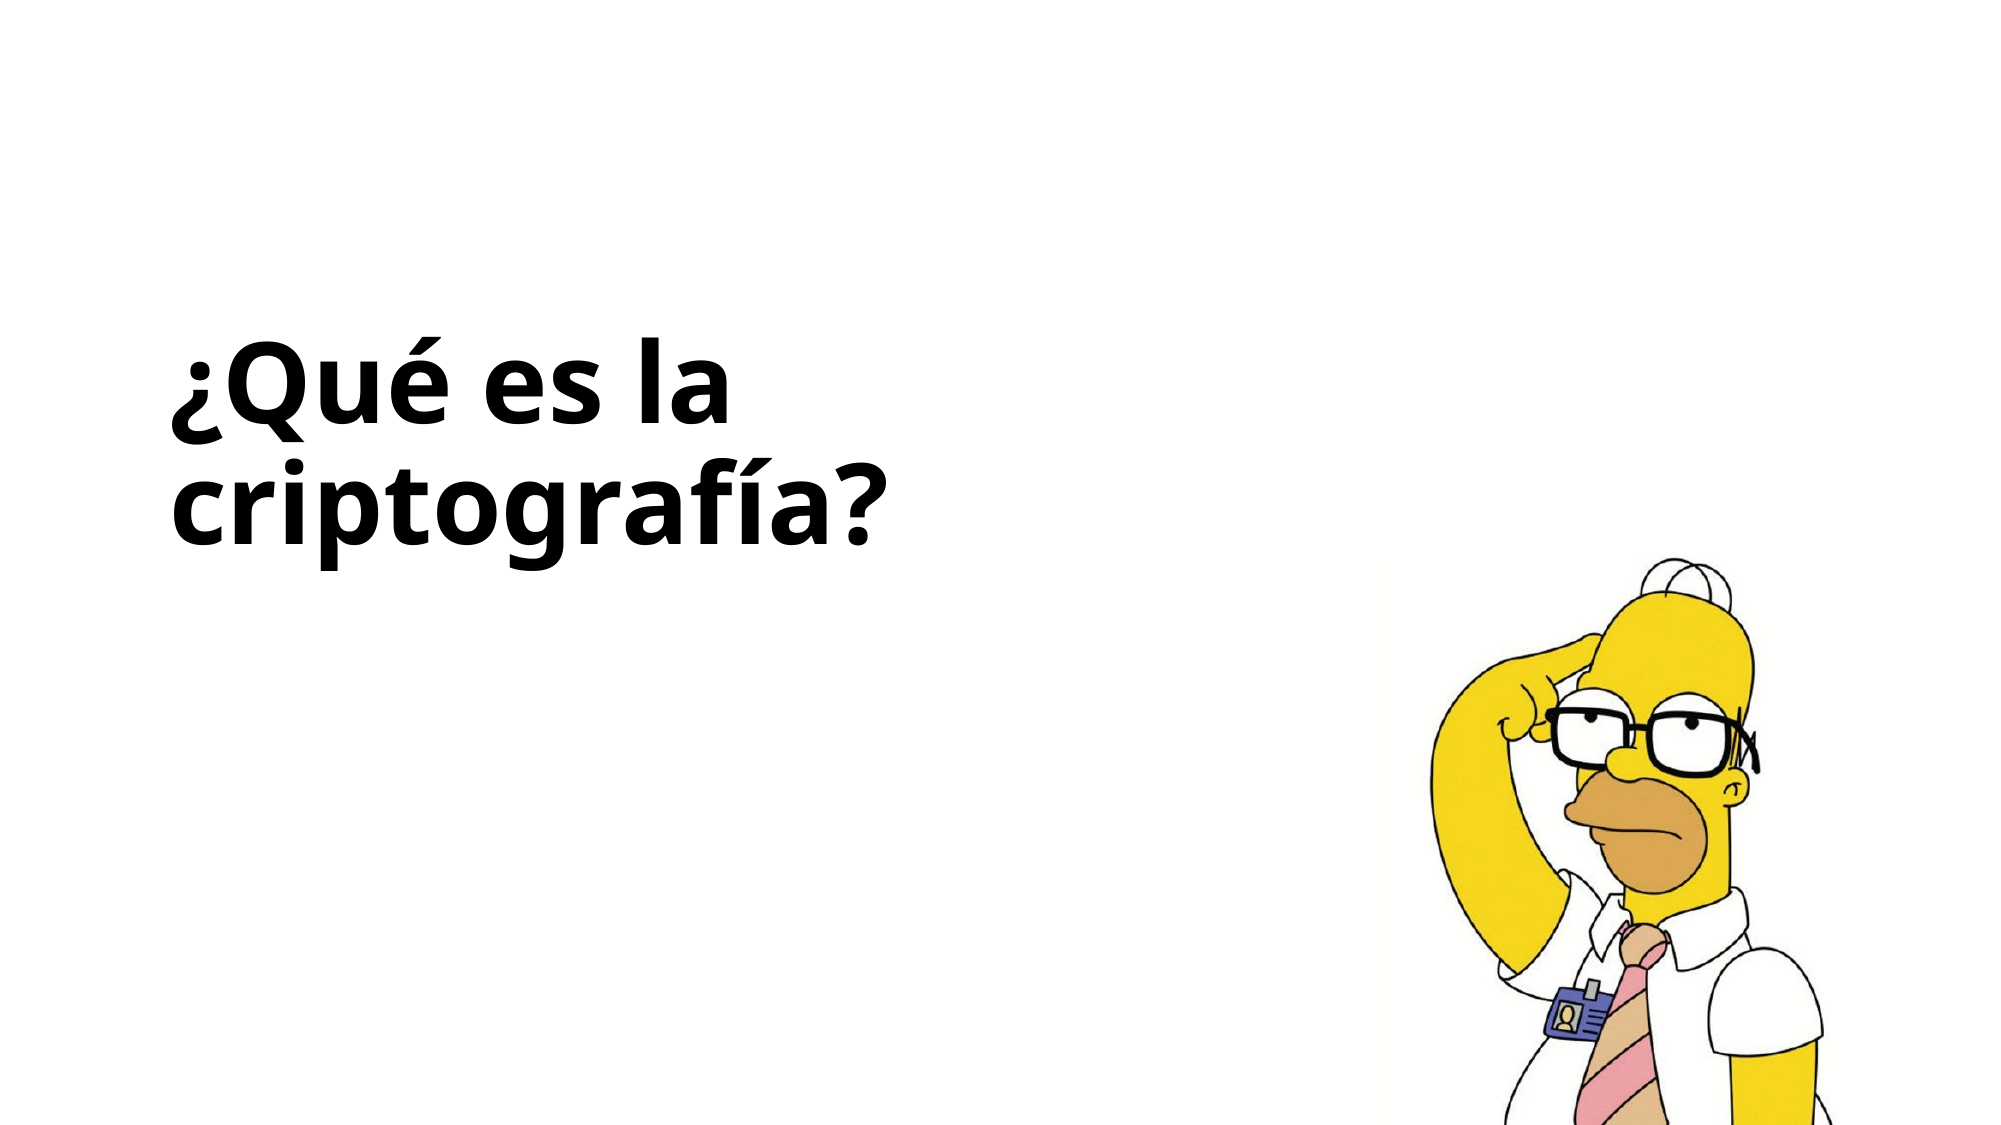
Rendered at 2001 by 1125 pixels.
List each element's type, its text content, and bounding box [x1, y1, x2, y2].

picture [1212, 552, 1898, 1125]
title ¿Qué es la criptografía? [154, 249, 1430, 646]
